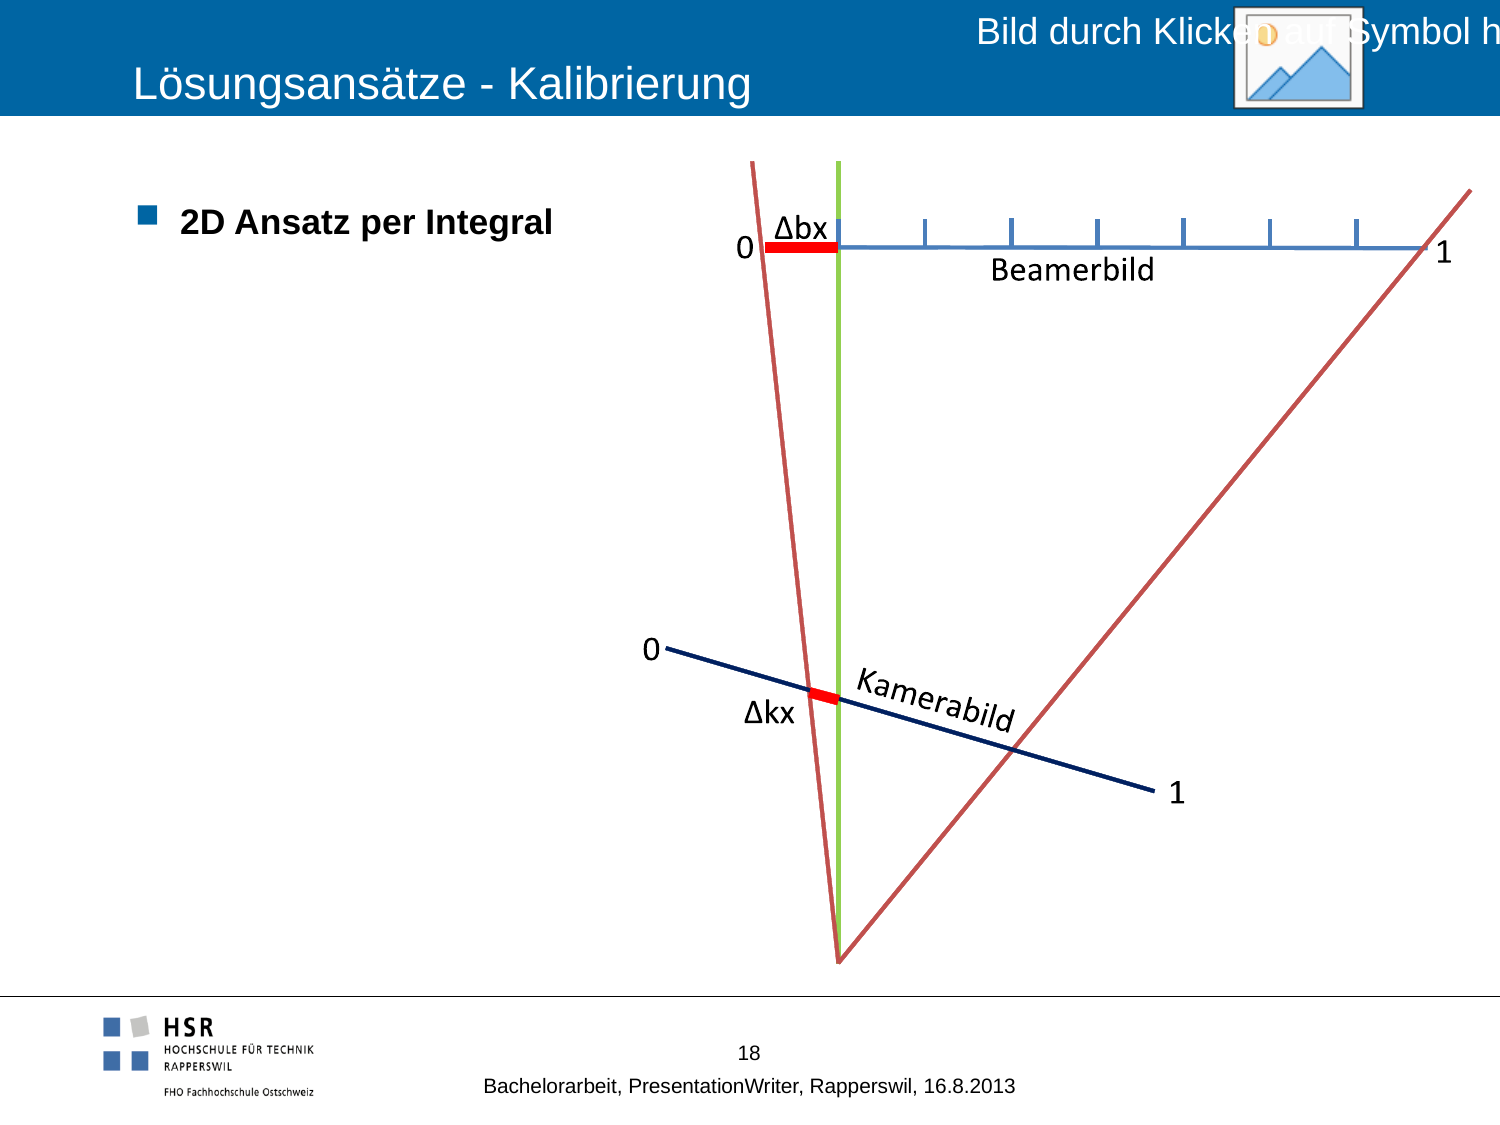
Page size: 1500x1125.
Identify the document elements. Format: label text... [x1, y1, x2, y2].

footer Bachelorarbeit, PresentationWriter, Rapperswil, 16.8.2013 [412, 1064, 1087, 1106]
picture [1097, 0, 1500, 117]
list 2D Ansatz per Integral [76, 191, 1424, 983]
slide_number 18 [413, 1042, 1085, 1062]
title Lösungsansätze - Kalibrierung [0, 0, 1095, 116]
picture [60, 1001, 327, 1111]
picture [643, 160, 1477, 970]
